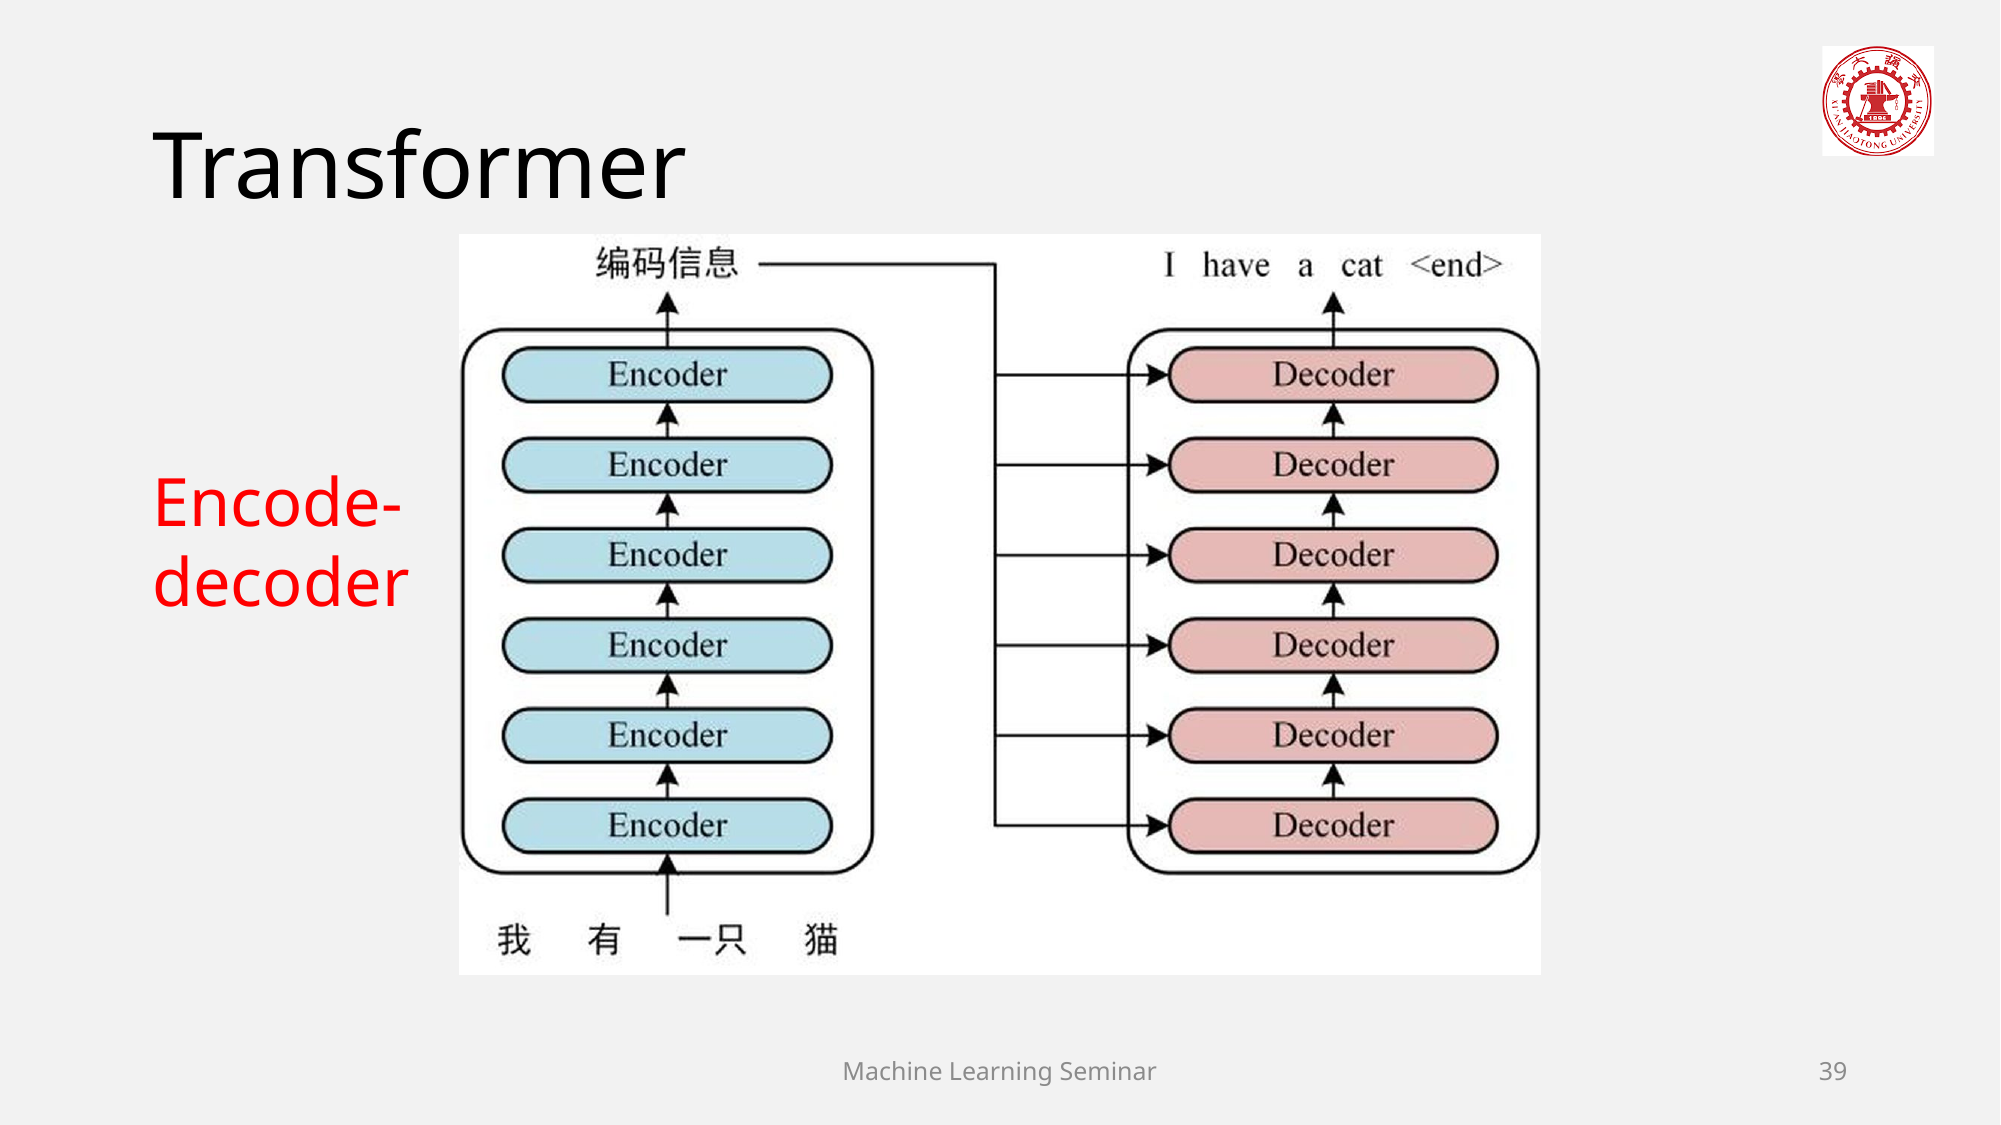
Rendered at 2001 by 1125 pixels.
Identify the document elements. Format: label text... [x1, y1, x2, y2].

slide_number 39 [1412, 1042, 1863, 1103]
text_box Encode-decoder [137, 452, 432, 628]
picture [1822, 46, 1935, 156]
title Transformer [137, 59, 1863, 278]
footer Machine Learning Seminar [662, 1042, 1338, 1103]
picture [459, 234, 1541, 975]
